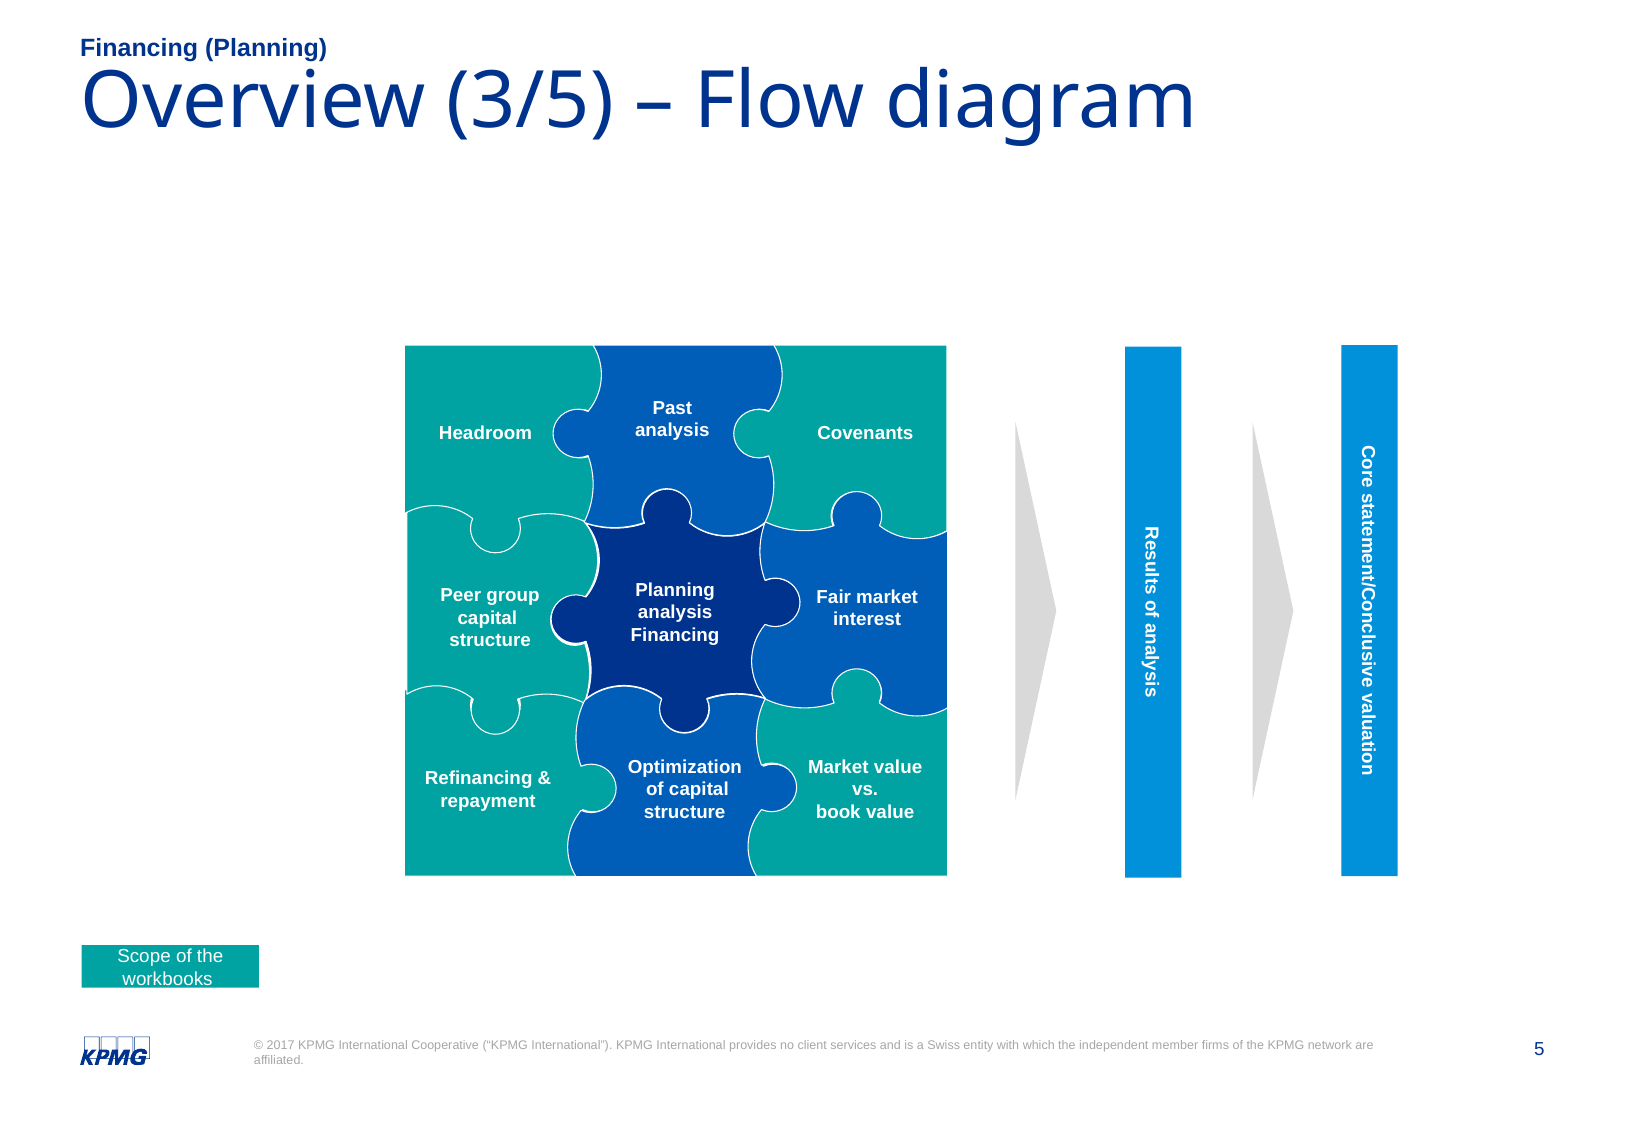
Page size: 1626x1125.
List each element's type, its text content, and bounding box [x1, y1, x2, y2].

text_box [404, 345, 950, 877]
list Financing (Planning) [80, 33, 1490, 62]
text_box Scope of the workbooks [81, 944, 260, 989]
text_box Core statement/Conclusive valuation [1340, 344, 1399, 877]
text_box Results of analysis [1124, 346, 1182, 879]
text_box [1251, 421, 1295, 801]
title Overview (3/5) – Flow diagram [80, 74, 1545, 193]
text_box [1014, 421, 1058, 801]
